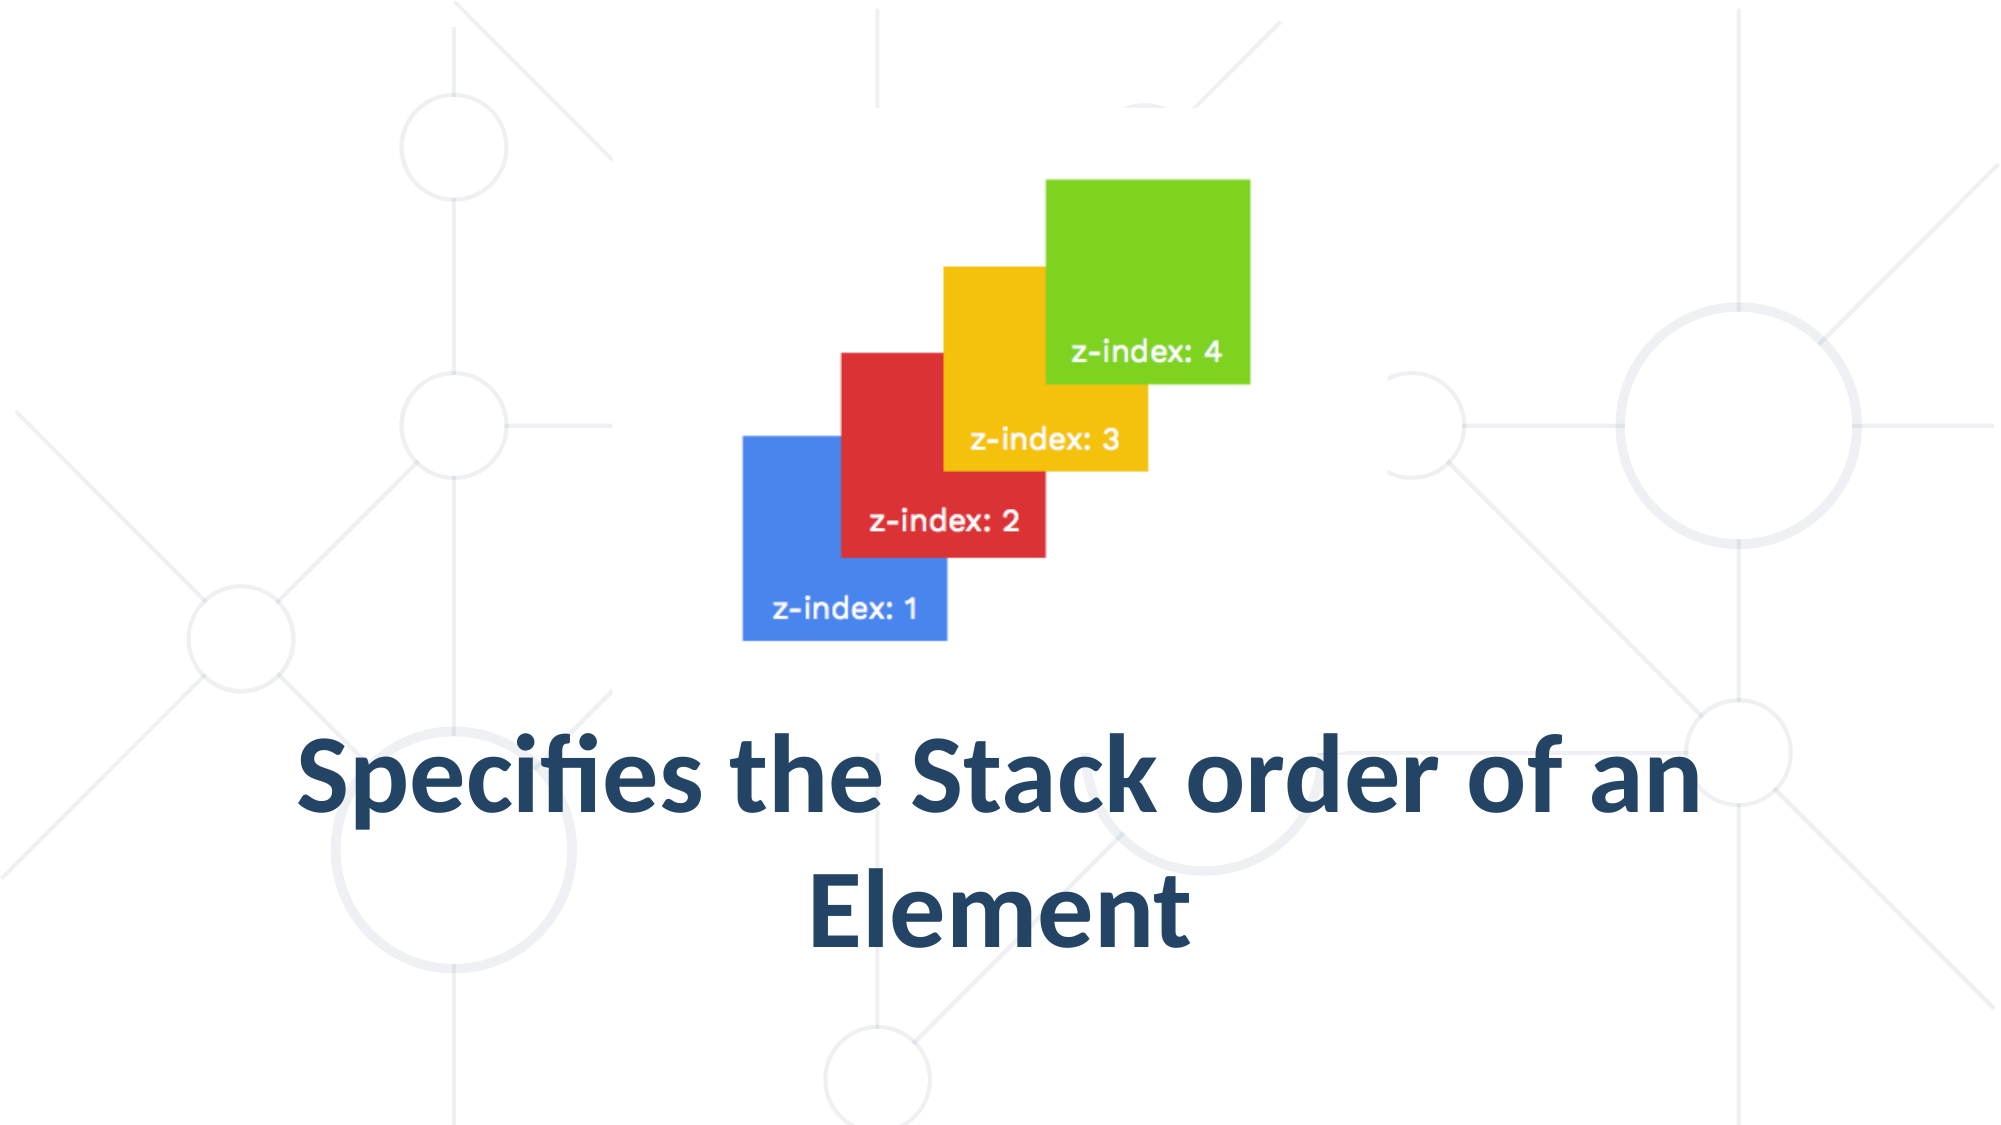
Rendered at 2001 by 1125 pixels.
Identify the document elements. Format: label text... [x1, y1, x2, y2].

picture [612, 107, 1388, 754]
title Specifies the Stack order of an Element [100, 771, 1900, 898]
